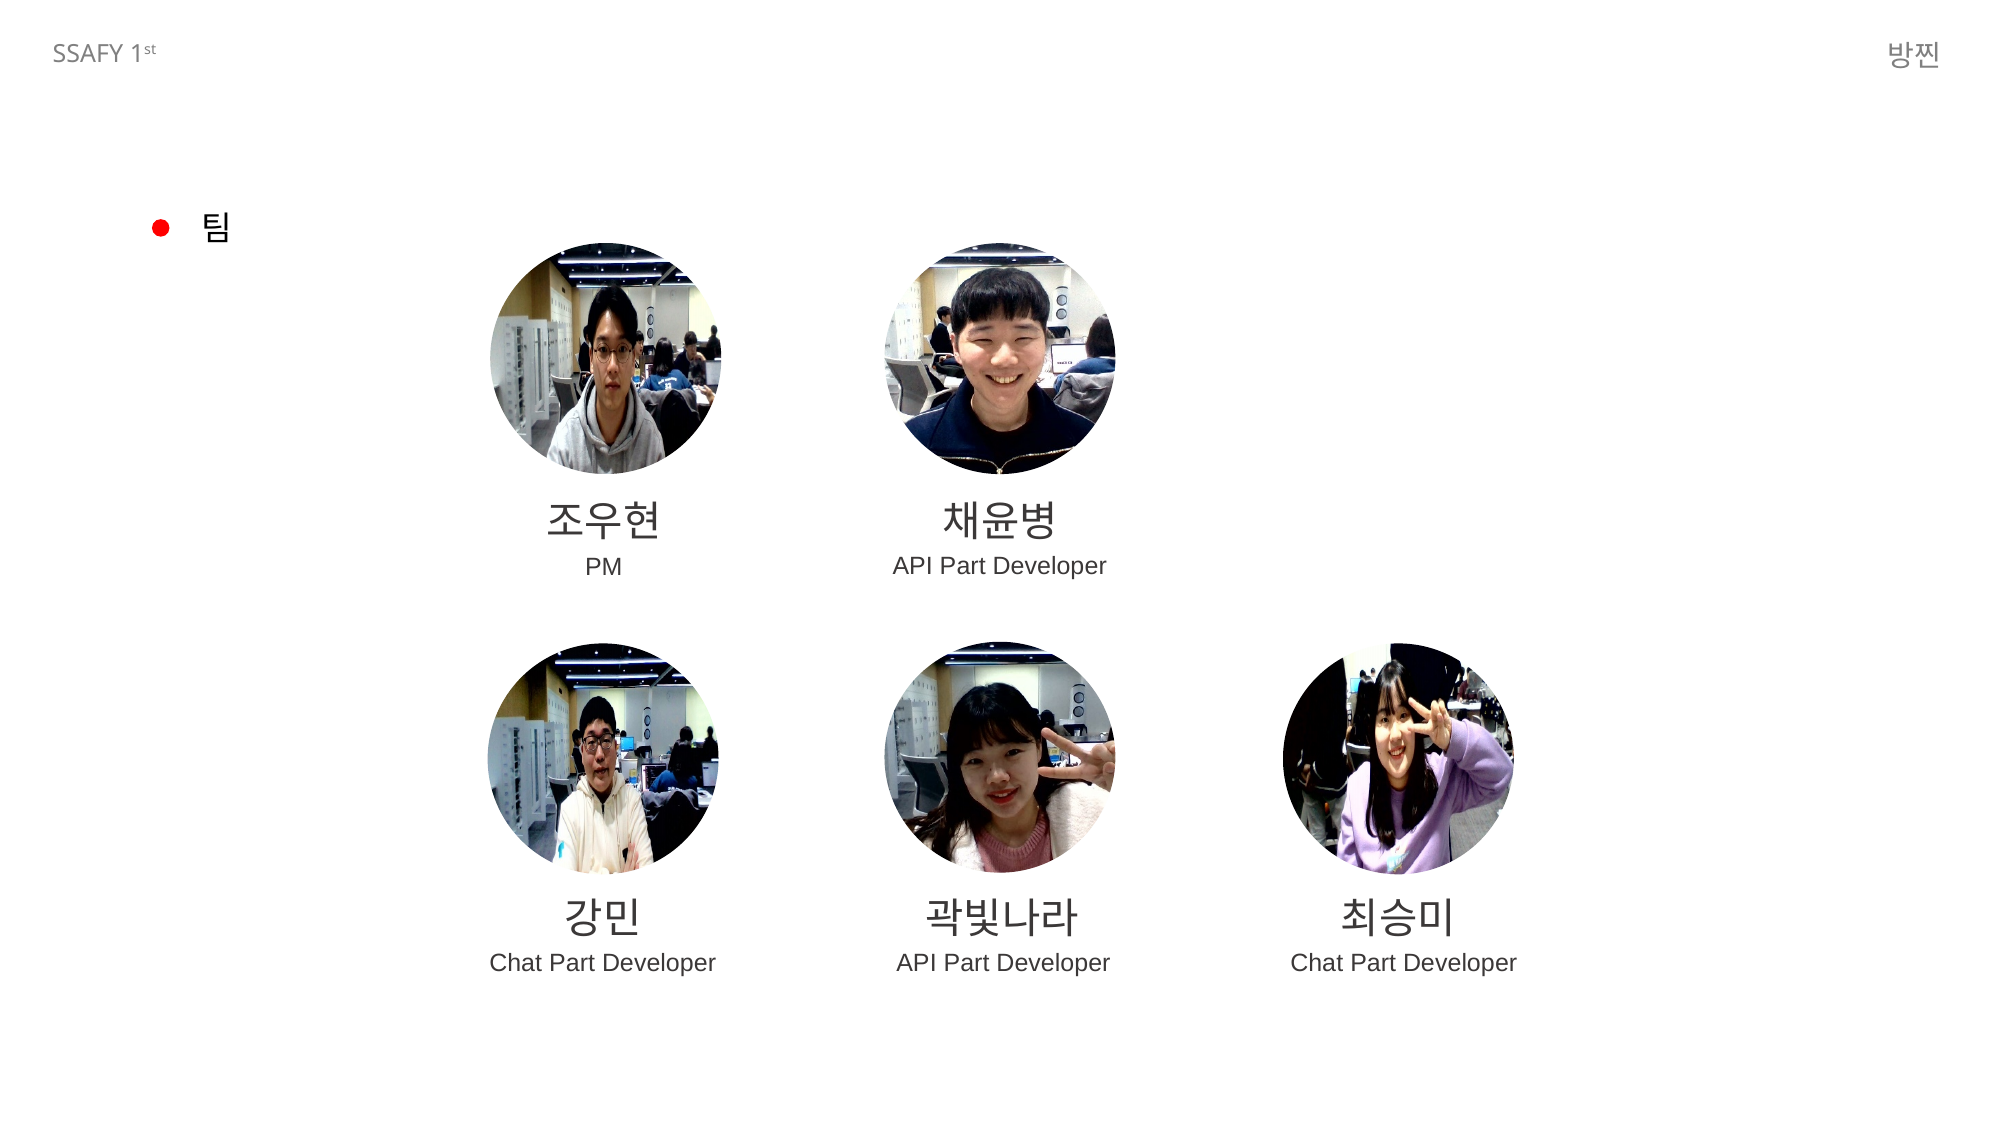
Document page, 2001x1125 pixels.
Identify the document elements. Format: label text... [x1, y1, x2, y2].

text_box Chat Part Developer [407, 939, 799, 984]
picture [884, 243, 1116, 475]
text_box 채윤병 [922, 487, 1079, 541]
text_box PM [408, 543, 800, 588]
text_box 최승미 [1294, 884, 1503, 939]
text_box API Part Developer [808, 939, 1199, 984]
text_box 조우현 [522, 487, 685, 543]
text_box 방찐 [1872, 29, 1957, 80]
picture [490, 242, 722, 475]
text_box 곽빛나라 [892, 884, 1113, 939]
text_box SSAFY 1st [37, 29, 172, 75]
text_box 강민 [526, 884, 680, 939]
picture [884, 641, 1116, 873]
picture [1282, 643, 1514, 875]
text_box Chat Part Developer [1208, 939, 1600, 984]
text_box API Part Developer [804, 541, 1196, 587]
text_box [151, 200, 249, 256]
picture [487, 643, 719, 875]
